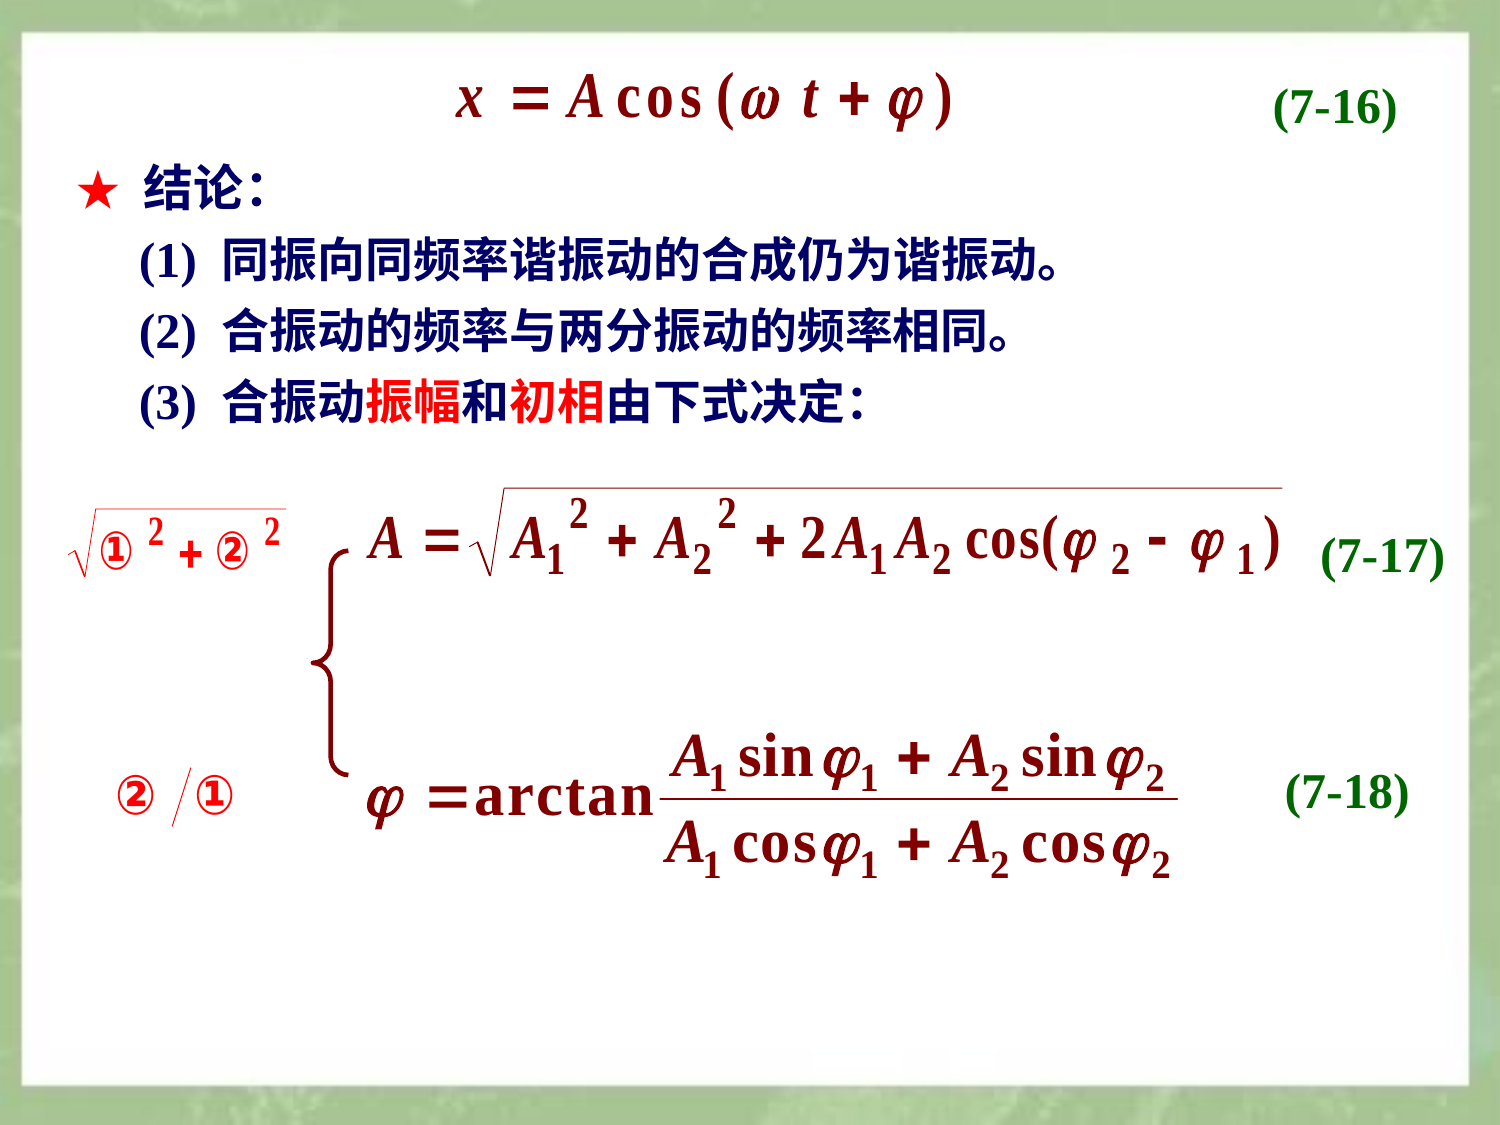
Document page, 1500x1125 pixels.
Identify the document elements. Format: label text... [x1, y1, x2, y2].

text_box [364, 721, 1247, 882]
text_box (3) 合振动振幅和初相由下式决定： [123, 361, 1022, 494]
picture [0, 0, 1500, 1125]
text_box (7-18) [1269, 751, 1483, 827]
text_box ★ 结论： [62, 148, 411, 224]
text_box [111, 762, 266, 831]
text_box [64, 503, 302, 582]
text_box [447, 66, 975, 138]
text_box (2) 合振动的频率与两分振动的频率相同。 [123, 290, 1306, 366]
text_box (1) 同振向同频率谐振动的合成仍为谐振动。 [123, 219, 1294, 290]
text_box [362, 481, 1330, 581]
text_box (7-17) [1305, 515, 1500, 591]
text_box [312, 550, 349, 776]
text_box (7-16) [1257, 66, 1471, 142]
